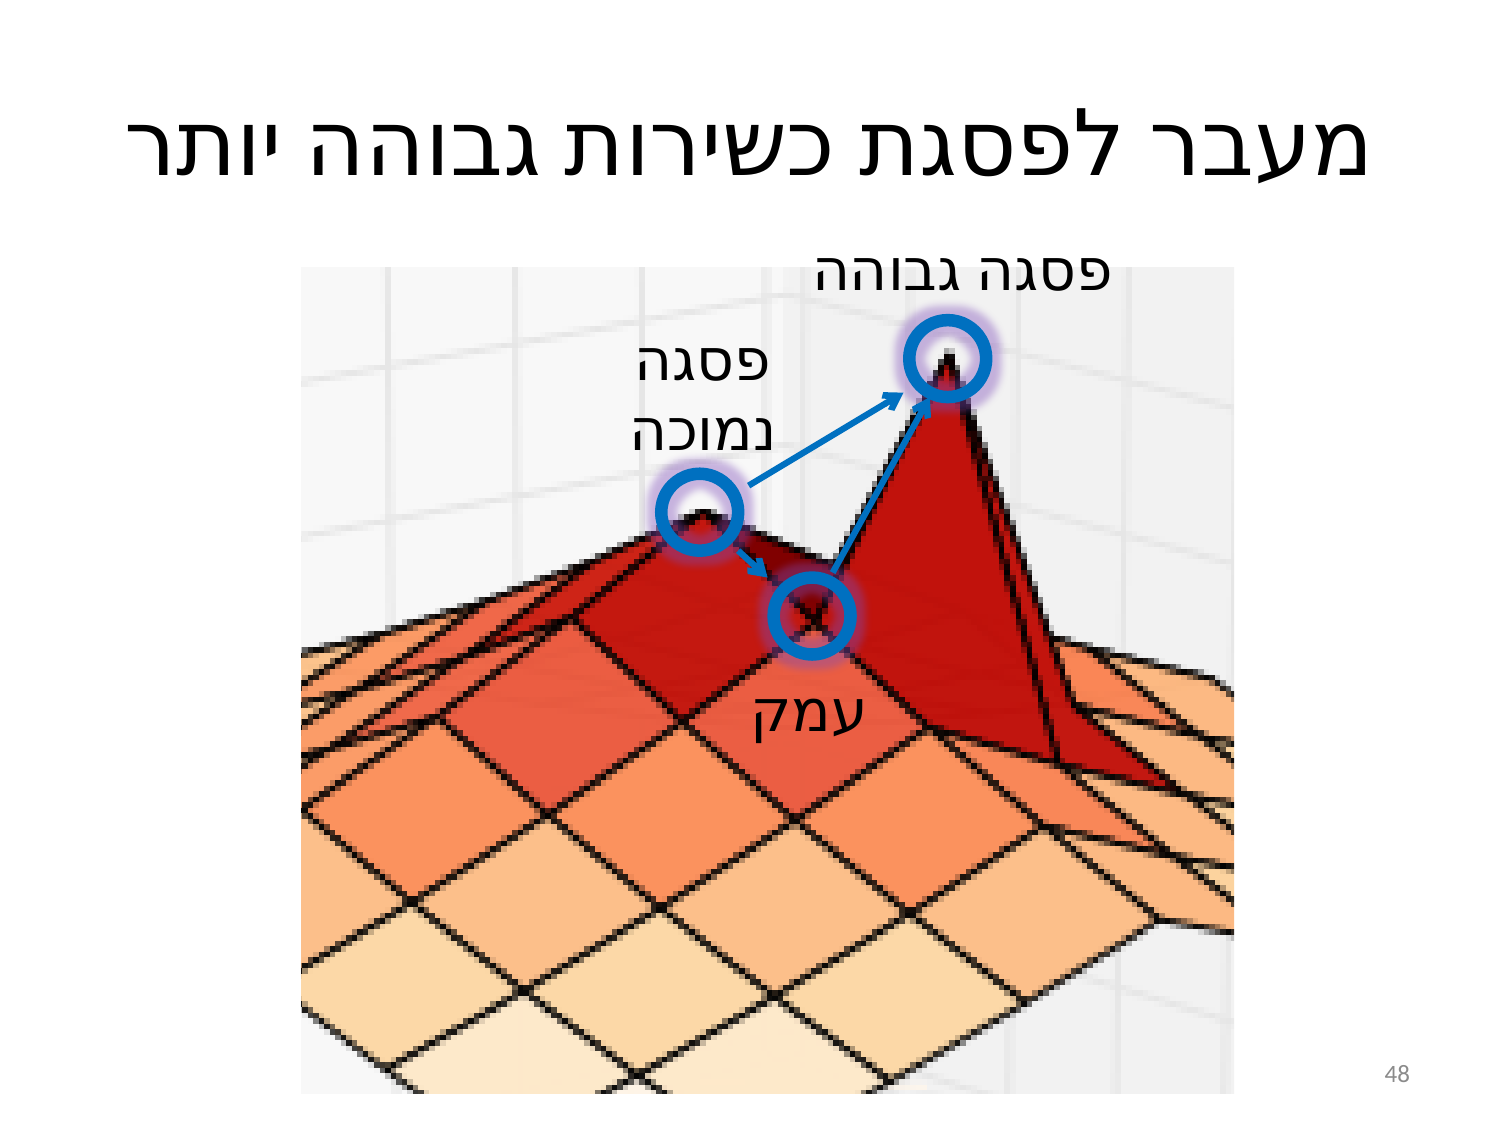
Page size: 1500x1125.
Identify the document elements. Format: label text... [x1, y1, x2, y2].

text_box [748, 392, 904, 486]
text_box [832, 396, 931, 573]
picture [300, 266, 1235, 1095]
title מעבר לפסגת כשירות גבוהה יותר [75, 45, 1425, 233]
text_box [737, 550, 768, 578]
slide_number 48 [1231, 1042, 1425, 1103]
text_box פסגה גבוהה [761, 224, 1164, 265]
